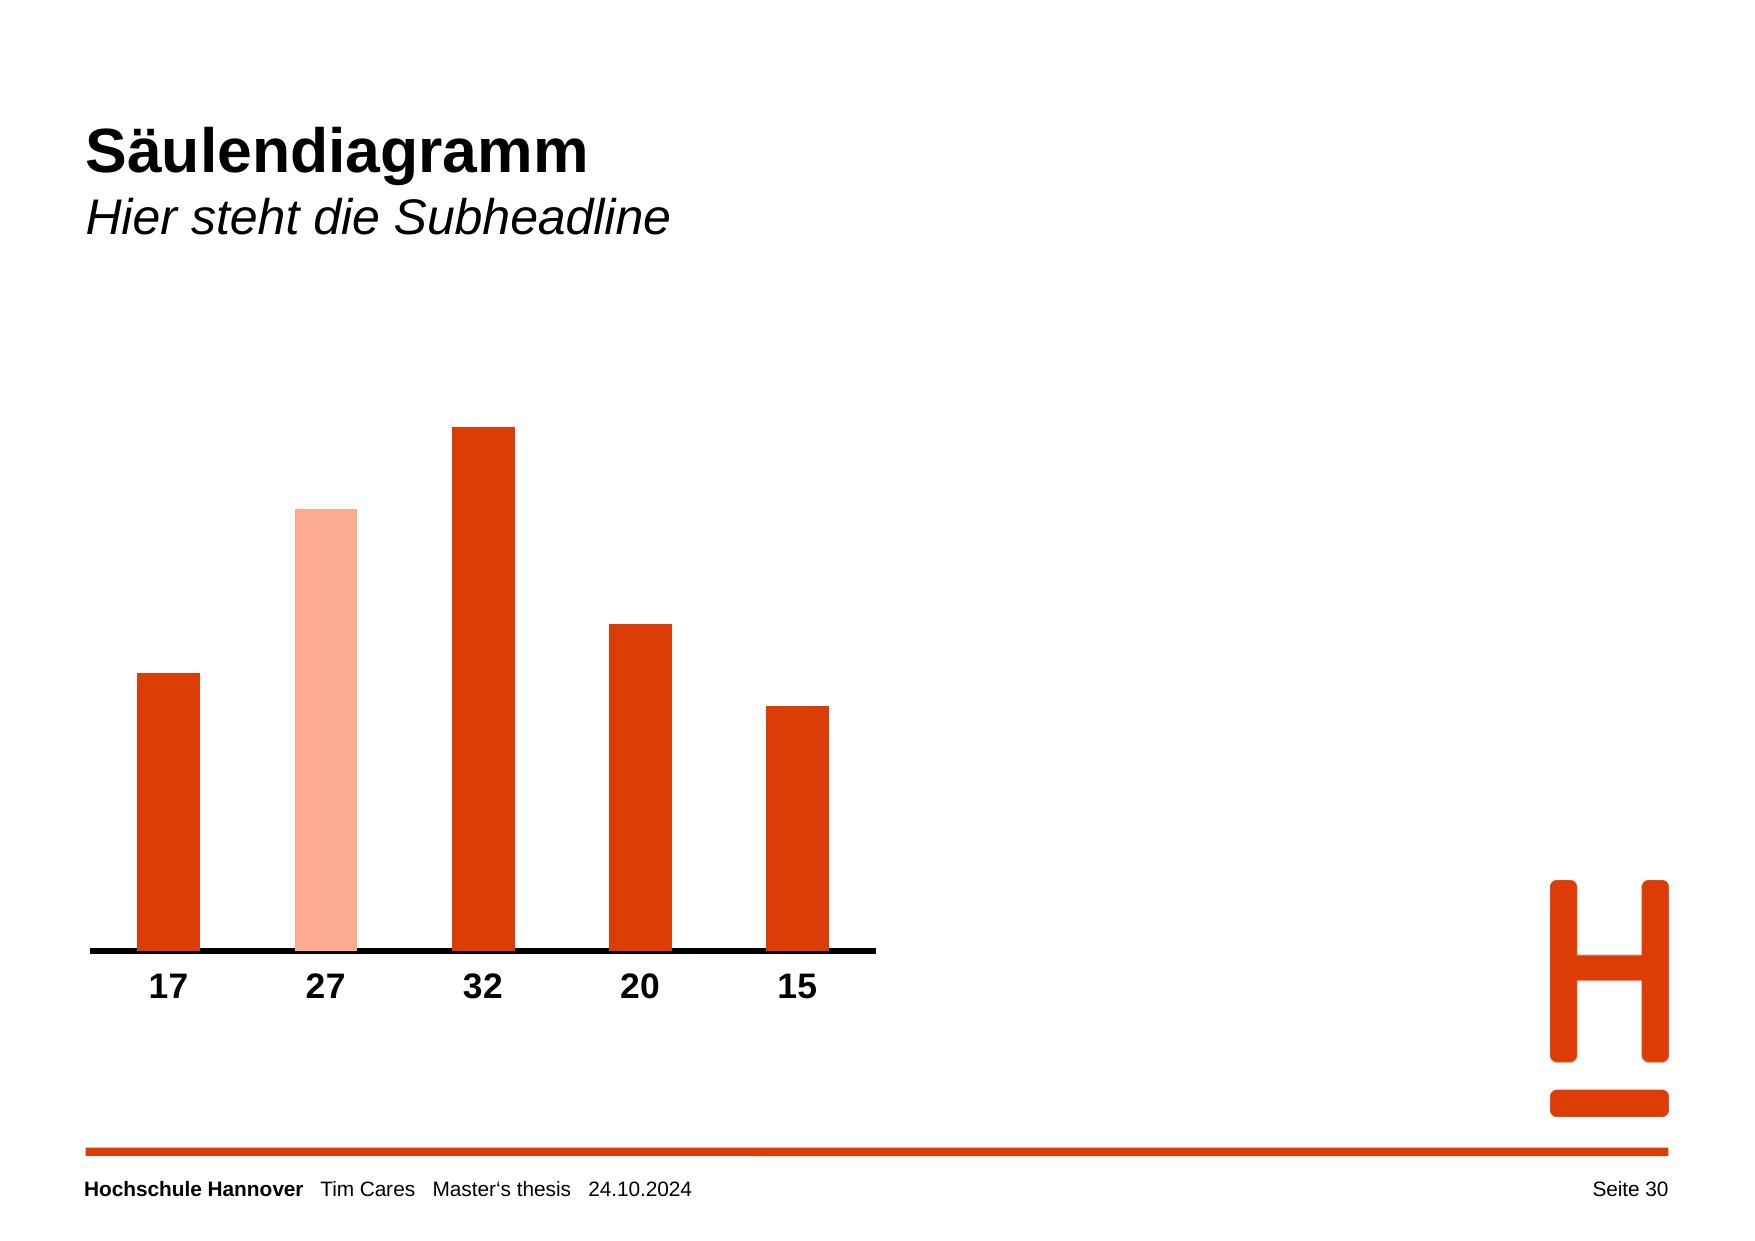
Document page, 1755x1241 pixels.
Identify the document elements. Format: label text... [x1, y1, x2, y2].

picture [1550, 880, 1669, 1117]
chart [69, 359, 894, 1088]
slide_number Seite 30 [1467, 1175, 1669, 1213]
title Säulendiagramm Hier steht die Subheadline [85, 110, 1669, 266]
